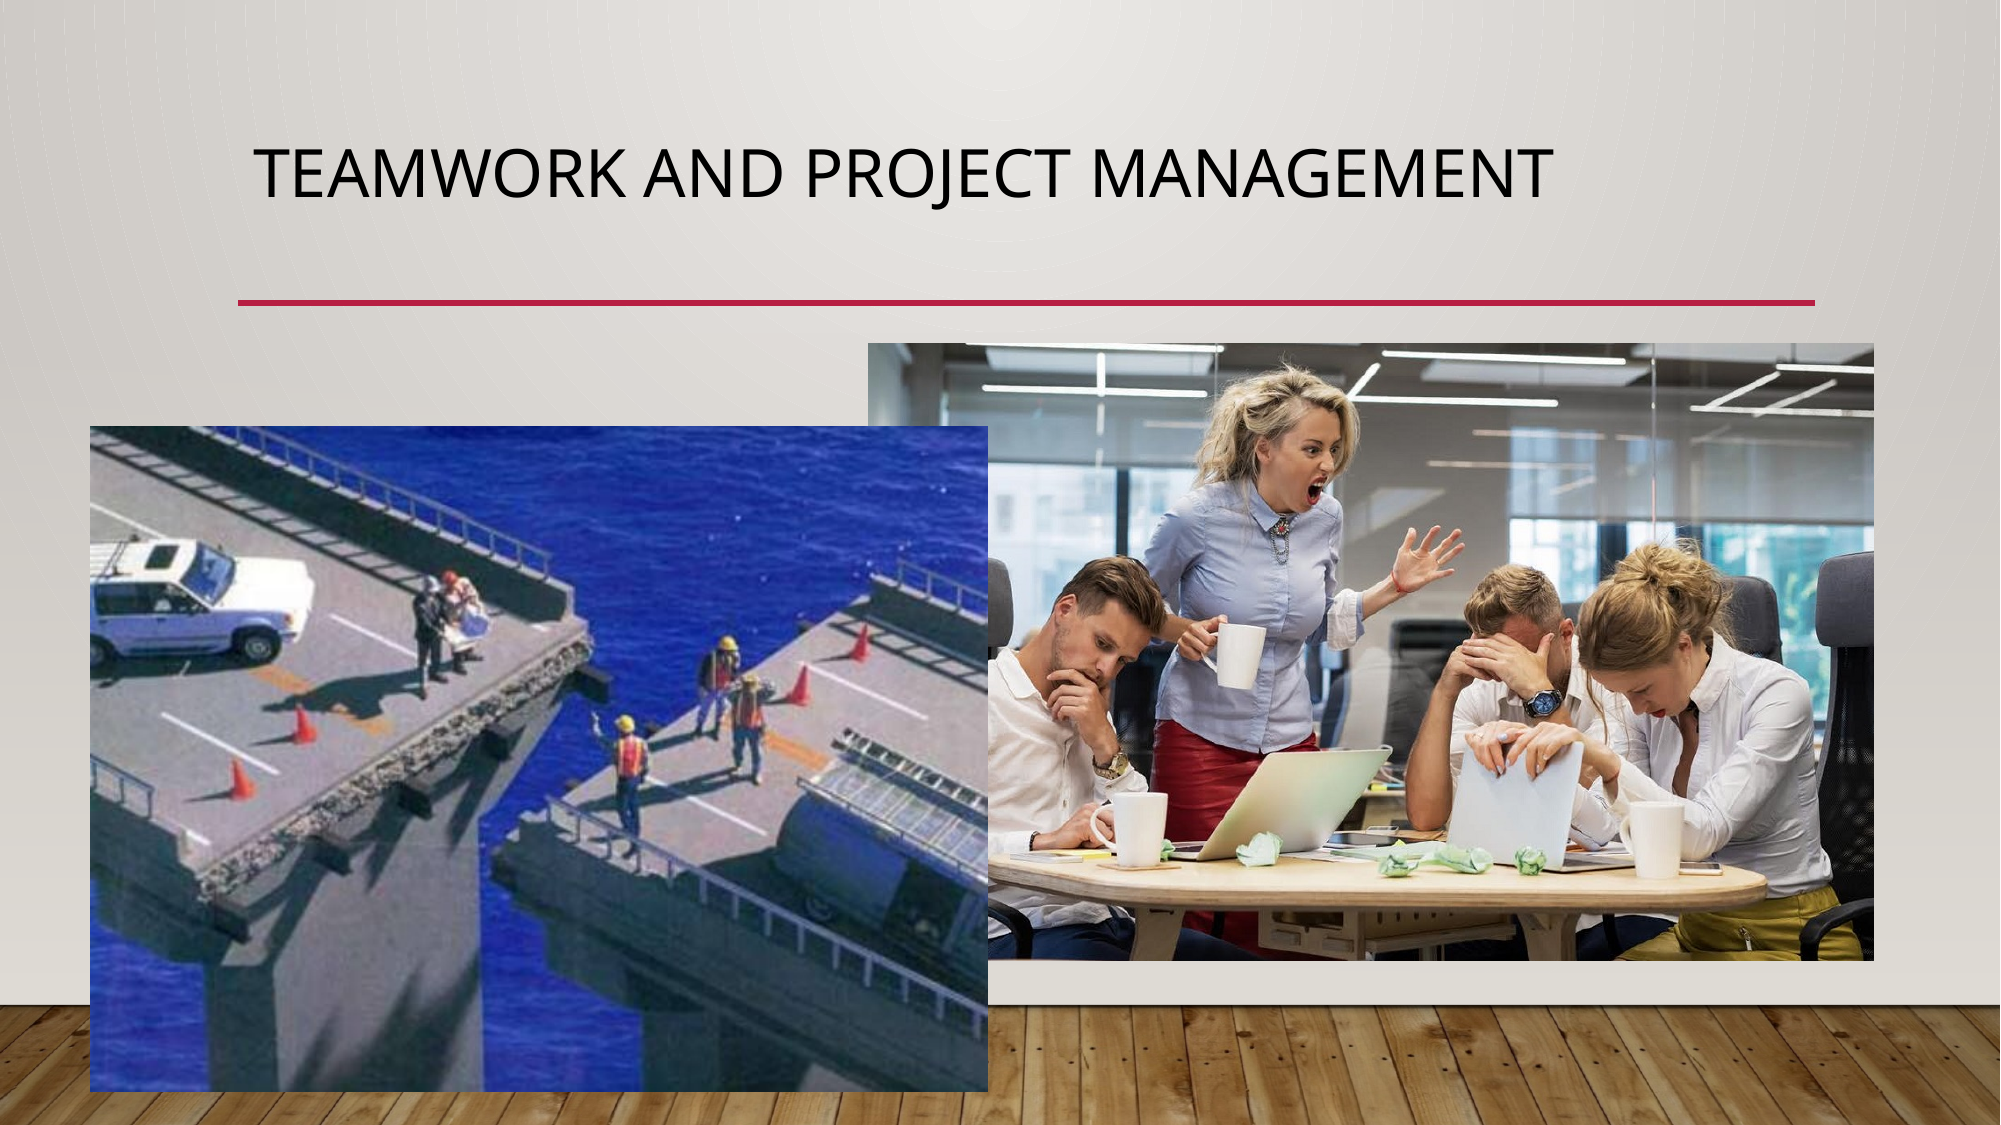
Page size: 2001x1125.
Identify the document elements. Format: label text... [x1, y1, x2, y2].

title Teamwork and Project Management [238, 131, 1814, 305]
picture [0, 343, 2000, 1125]
